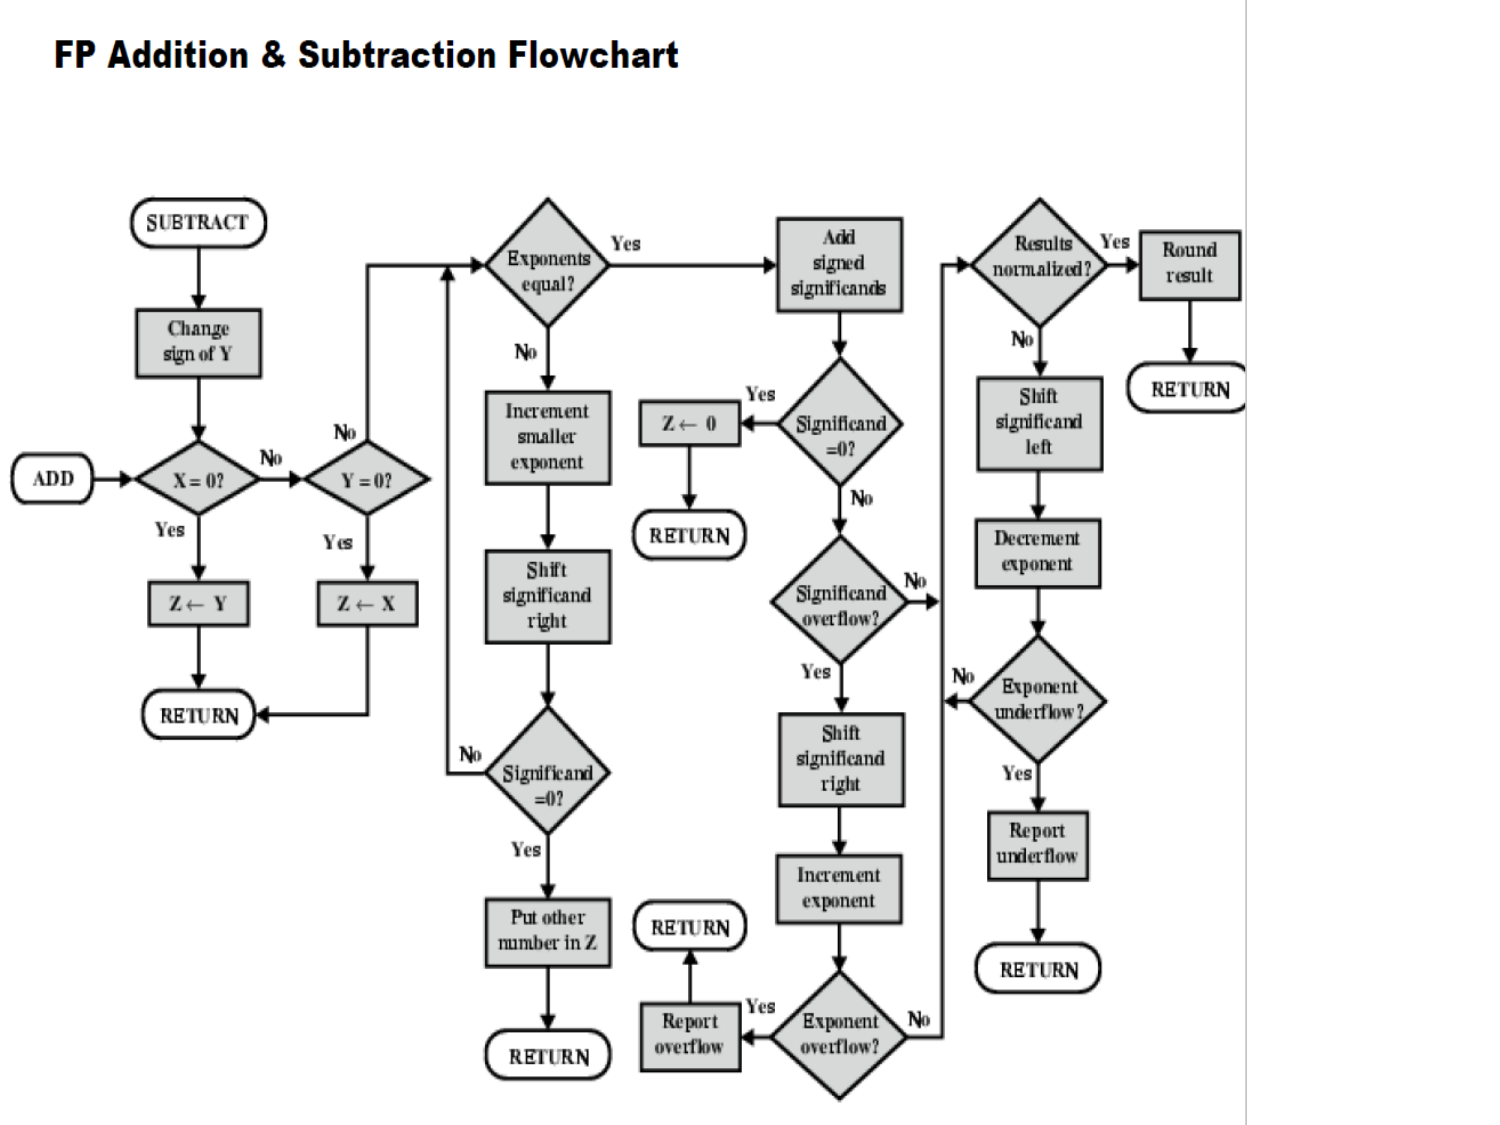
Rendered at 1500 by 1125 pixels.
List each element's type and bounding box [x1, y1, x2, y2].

list [0, 0, 1500, 1125]
